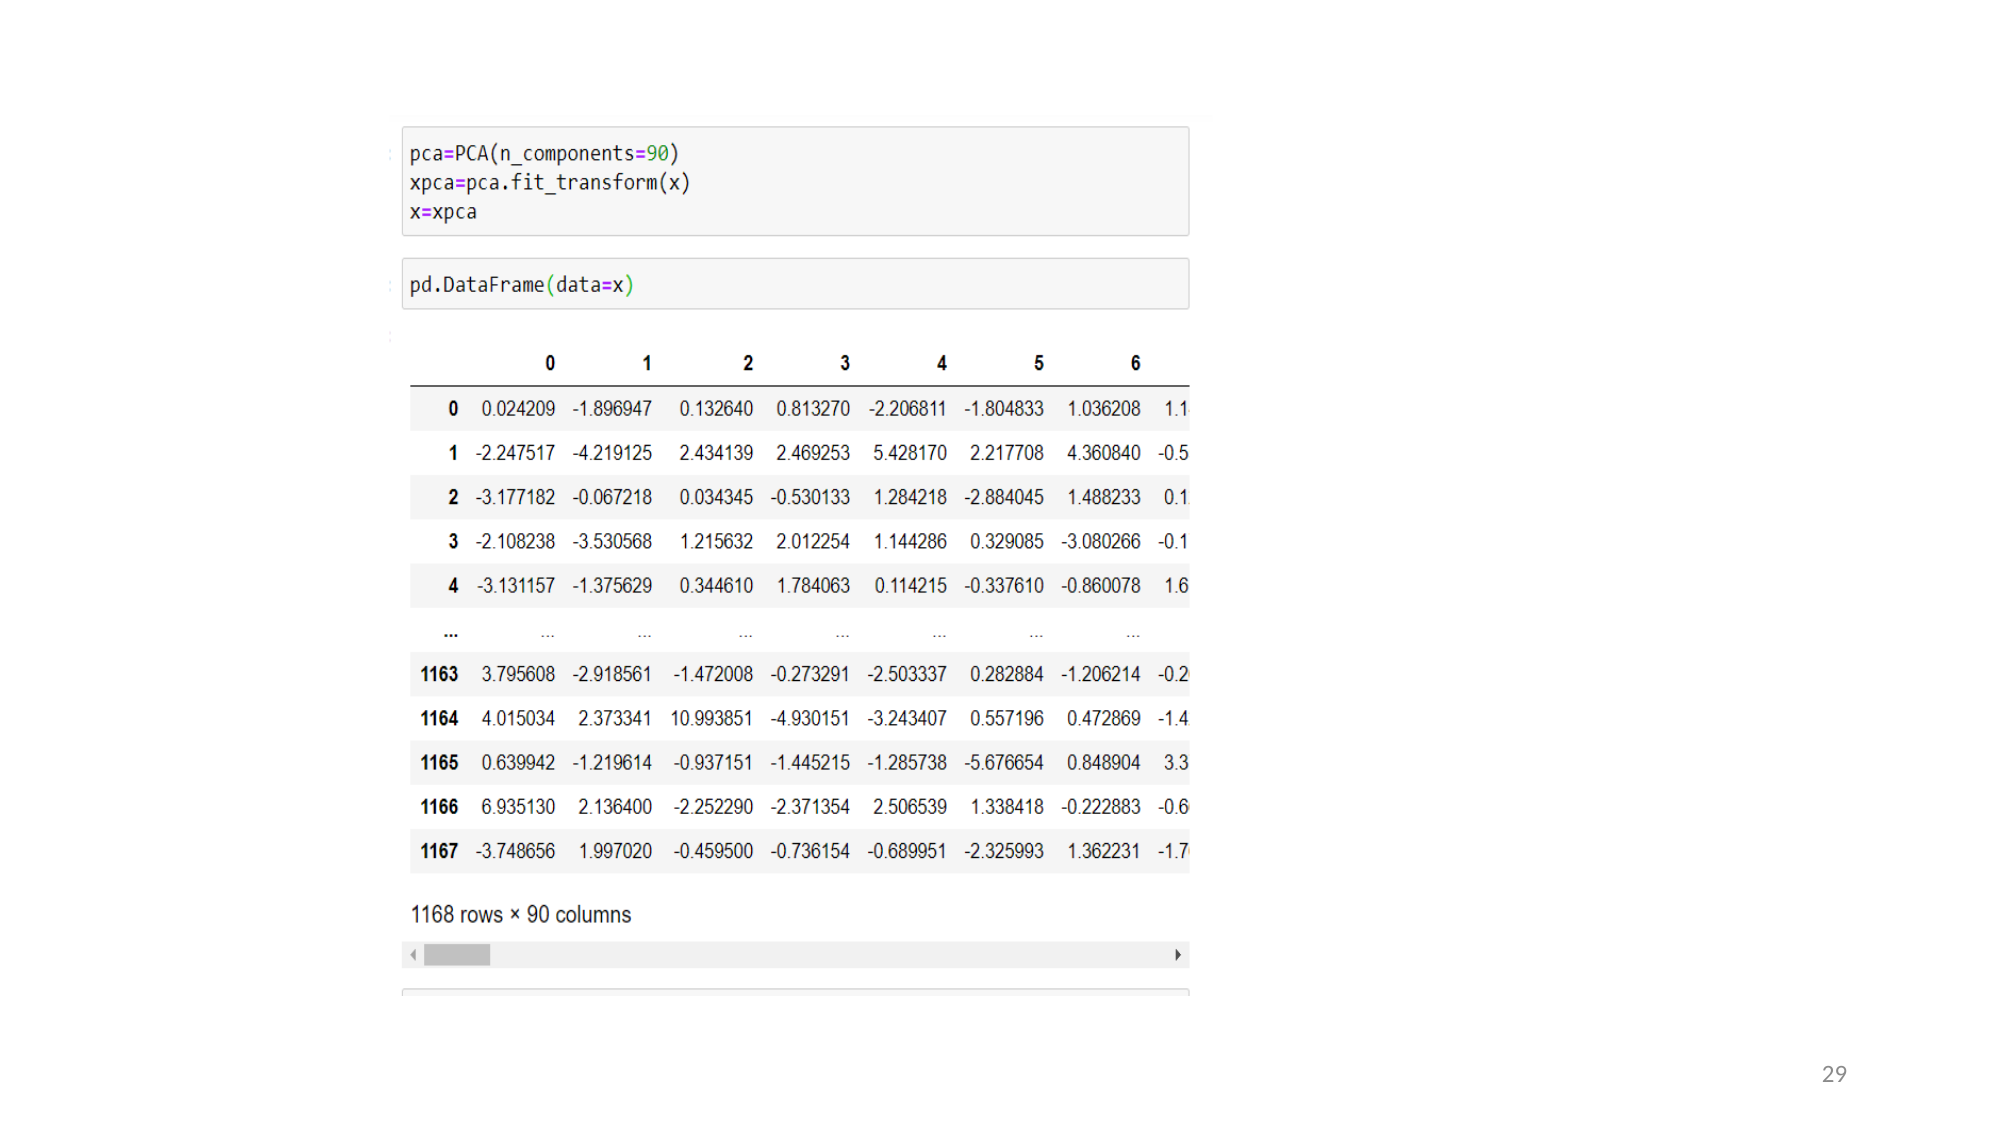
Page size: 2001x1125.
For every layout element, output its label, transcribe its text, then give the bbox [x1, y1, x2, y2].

picture [389, 115, 1213, 996]
slide_number 29 [1412, 1042, 1863, 1103]
